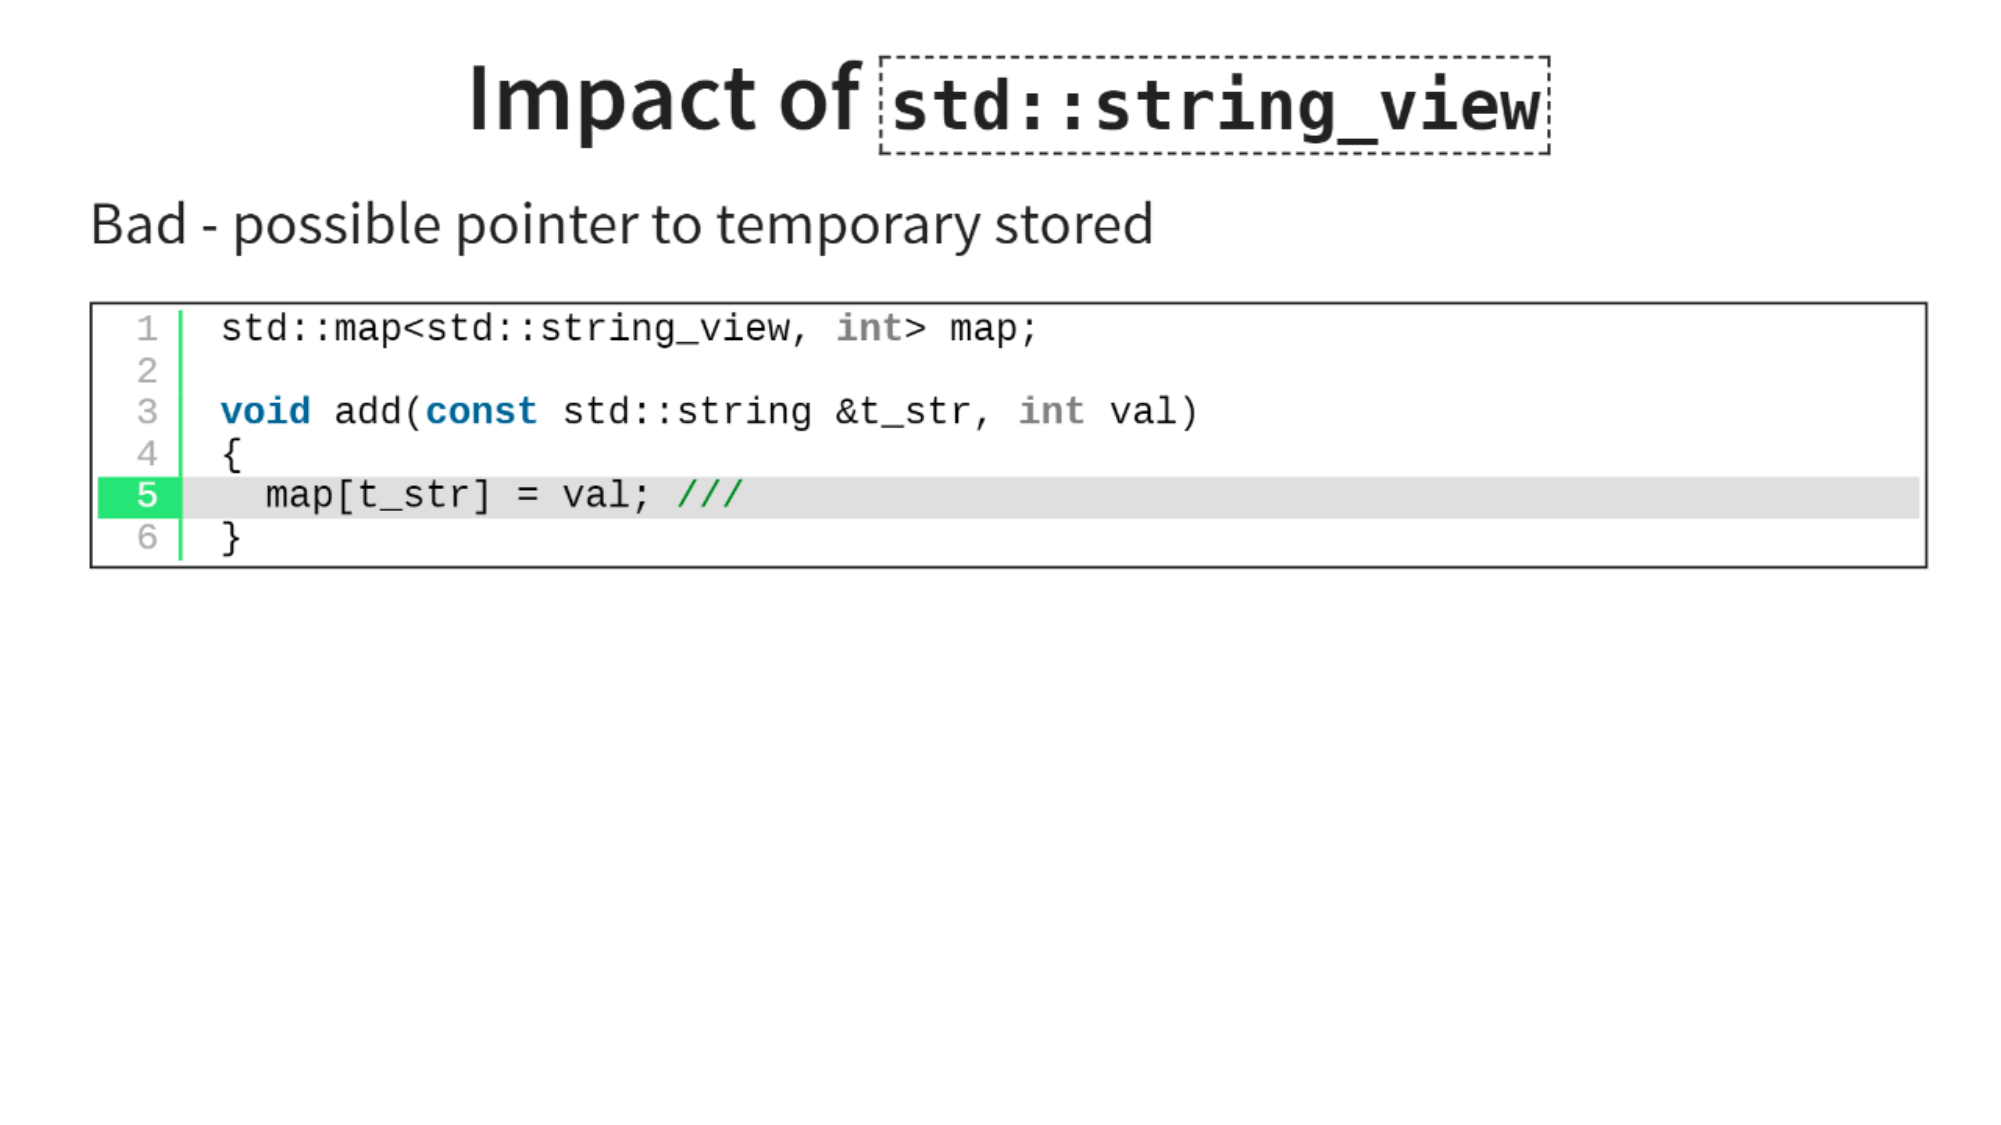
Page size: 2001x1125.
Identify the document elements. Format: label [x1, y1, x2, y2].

picture [57, 28, 1943, 1097]
